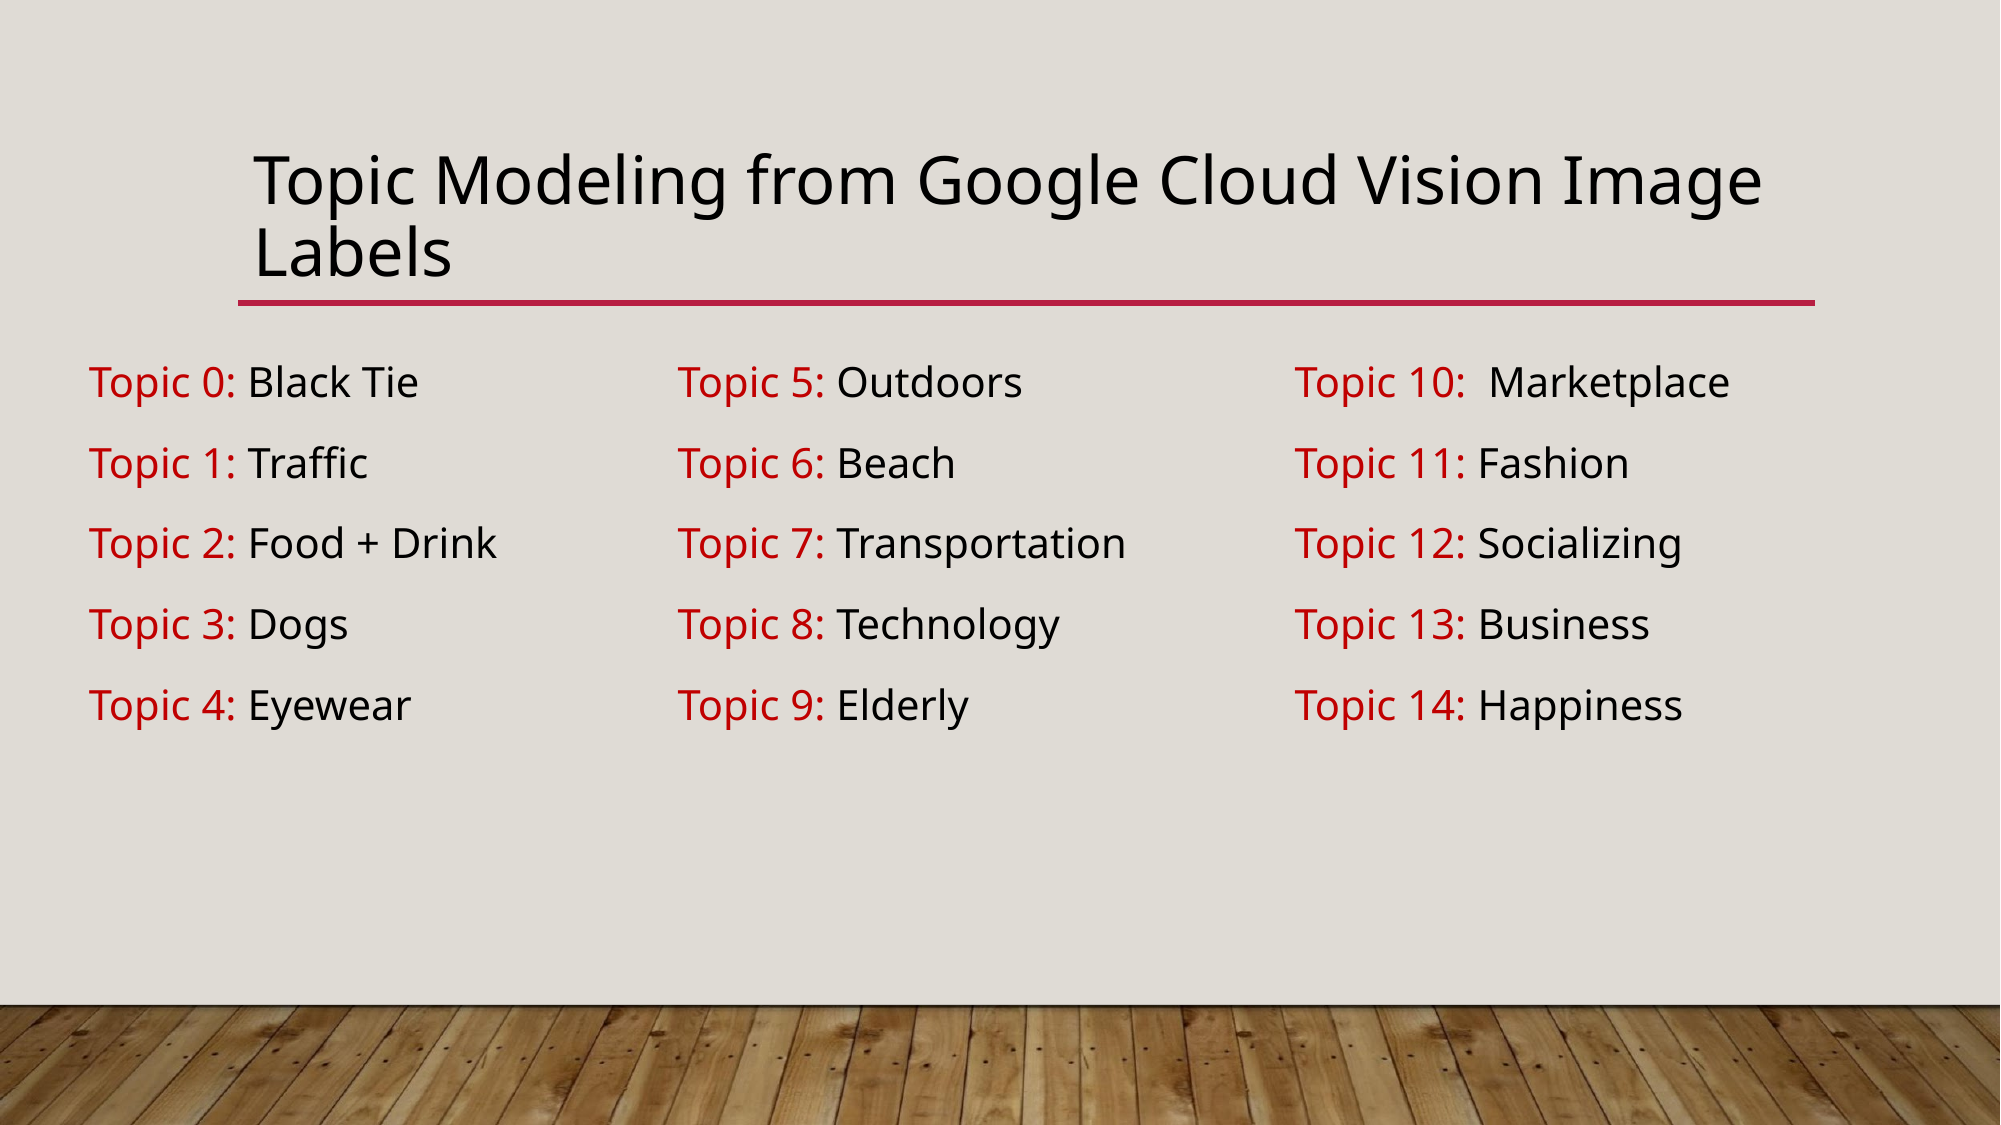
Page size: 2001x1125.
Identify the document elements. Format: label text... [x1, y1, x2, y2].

title Topic Modeling from Google Cloud Vision Image Labels [238, 131, 1814, 305]
picture [0, 1005, 2000, 1125]
list Topic 10: Marketplace Topic 11: Fashion Topic 12: Socializing Topic 13: Business Topic 14: Happiness [1279, 330, 2000, 897]
list Topic 0: Black Tie Topic 1: Traffic Topic 2: Food + Drink Topic 3: Dogs Topic 4: Eyewear [73, 330, 662, 897]
list Topic 5: Outdoors Topic 6: Beach Topic 7: Transportation Topic 8: Technology Topic 9: Elderly [662, 330, 1279, 897]
